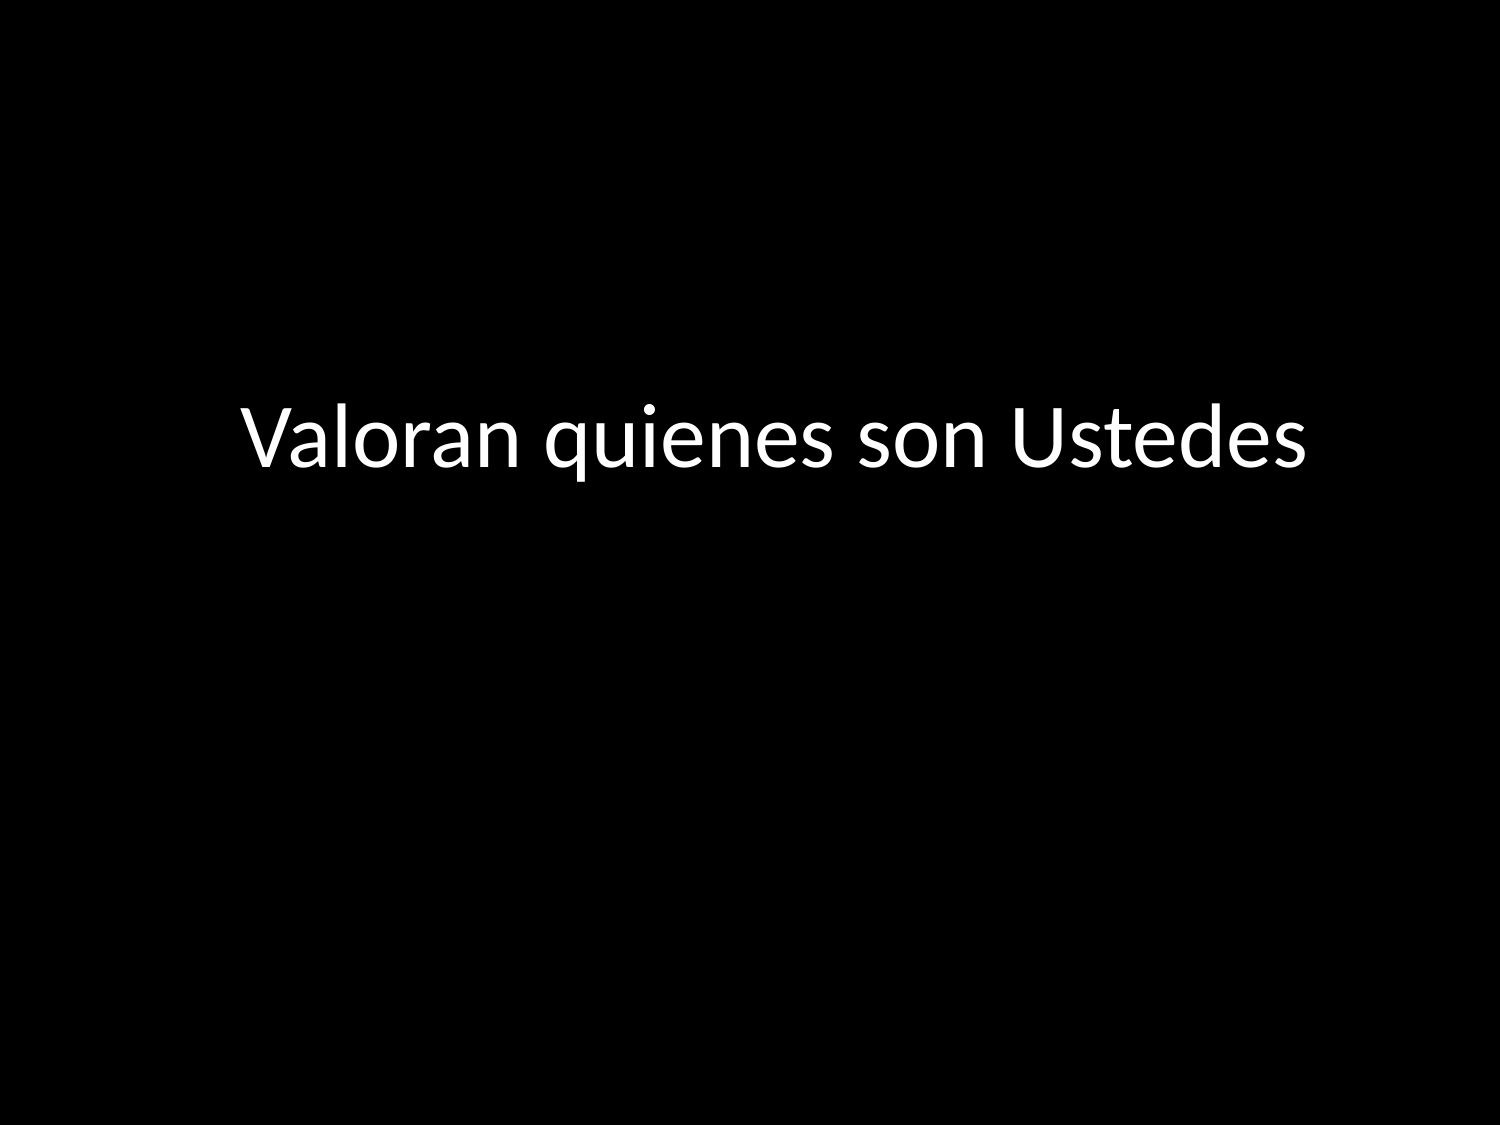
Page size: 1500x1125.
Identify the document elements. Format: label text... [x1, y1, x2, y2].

title Valoran quienes son Ustedes [99, 337, 1450, 525]
